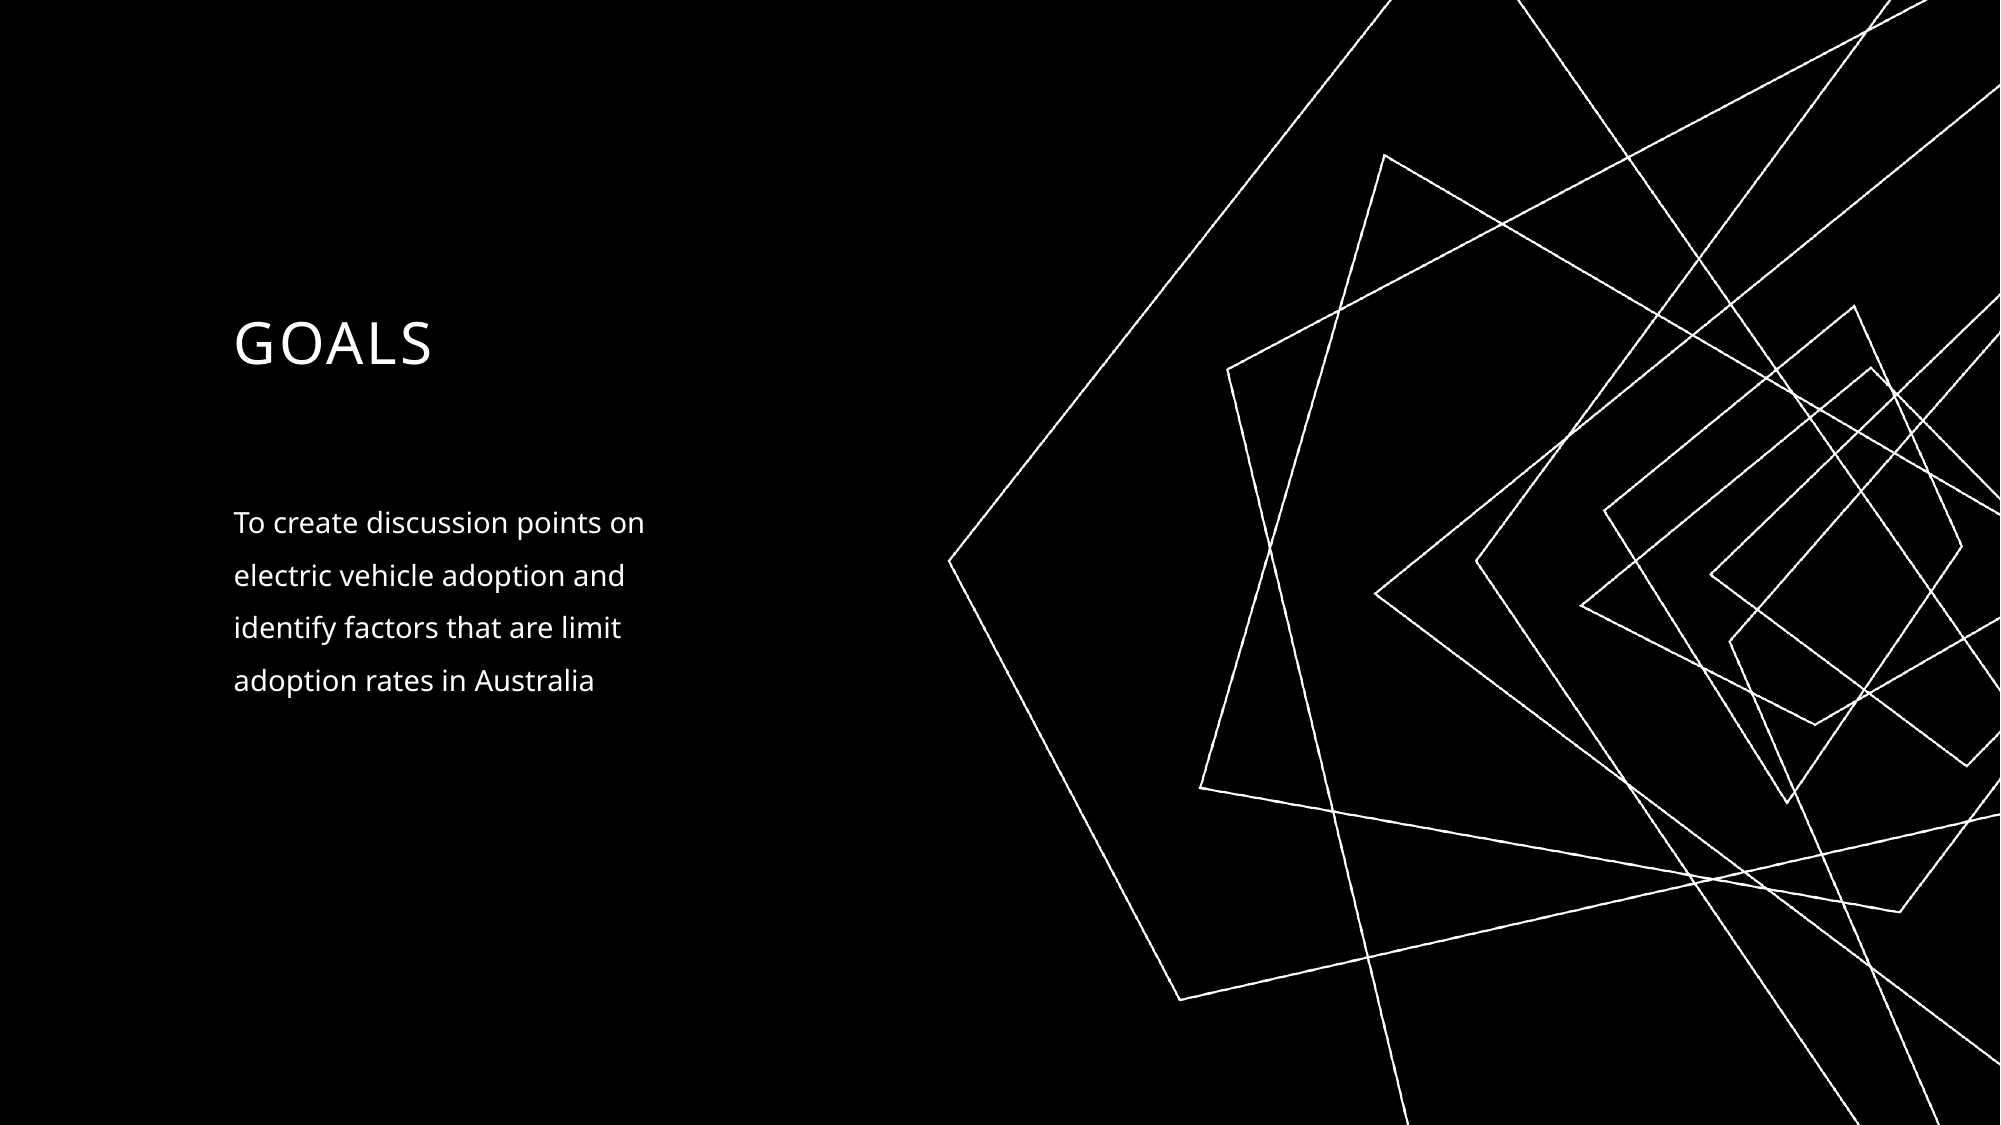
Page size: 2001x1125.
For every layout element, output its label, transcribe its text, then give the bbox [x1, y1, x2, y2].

picture [900, 0, 2000, 1125]
list To create discussion points on electric vehicle adoption and identify factors that are limit adoption rates in Australia [218, 479, 684, 716]
title Goals [218, 167, 694, 385]
